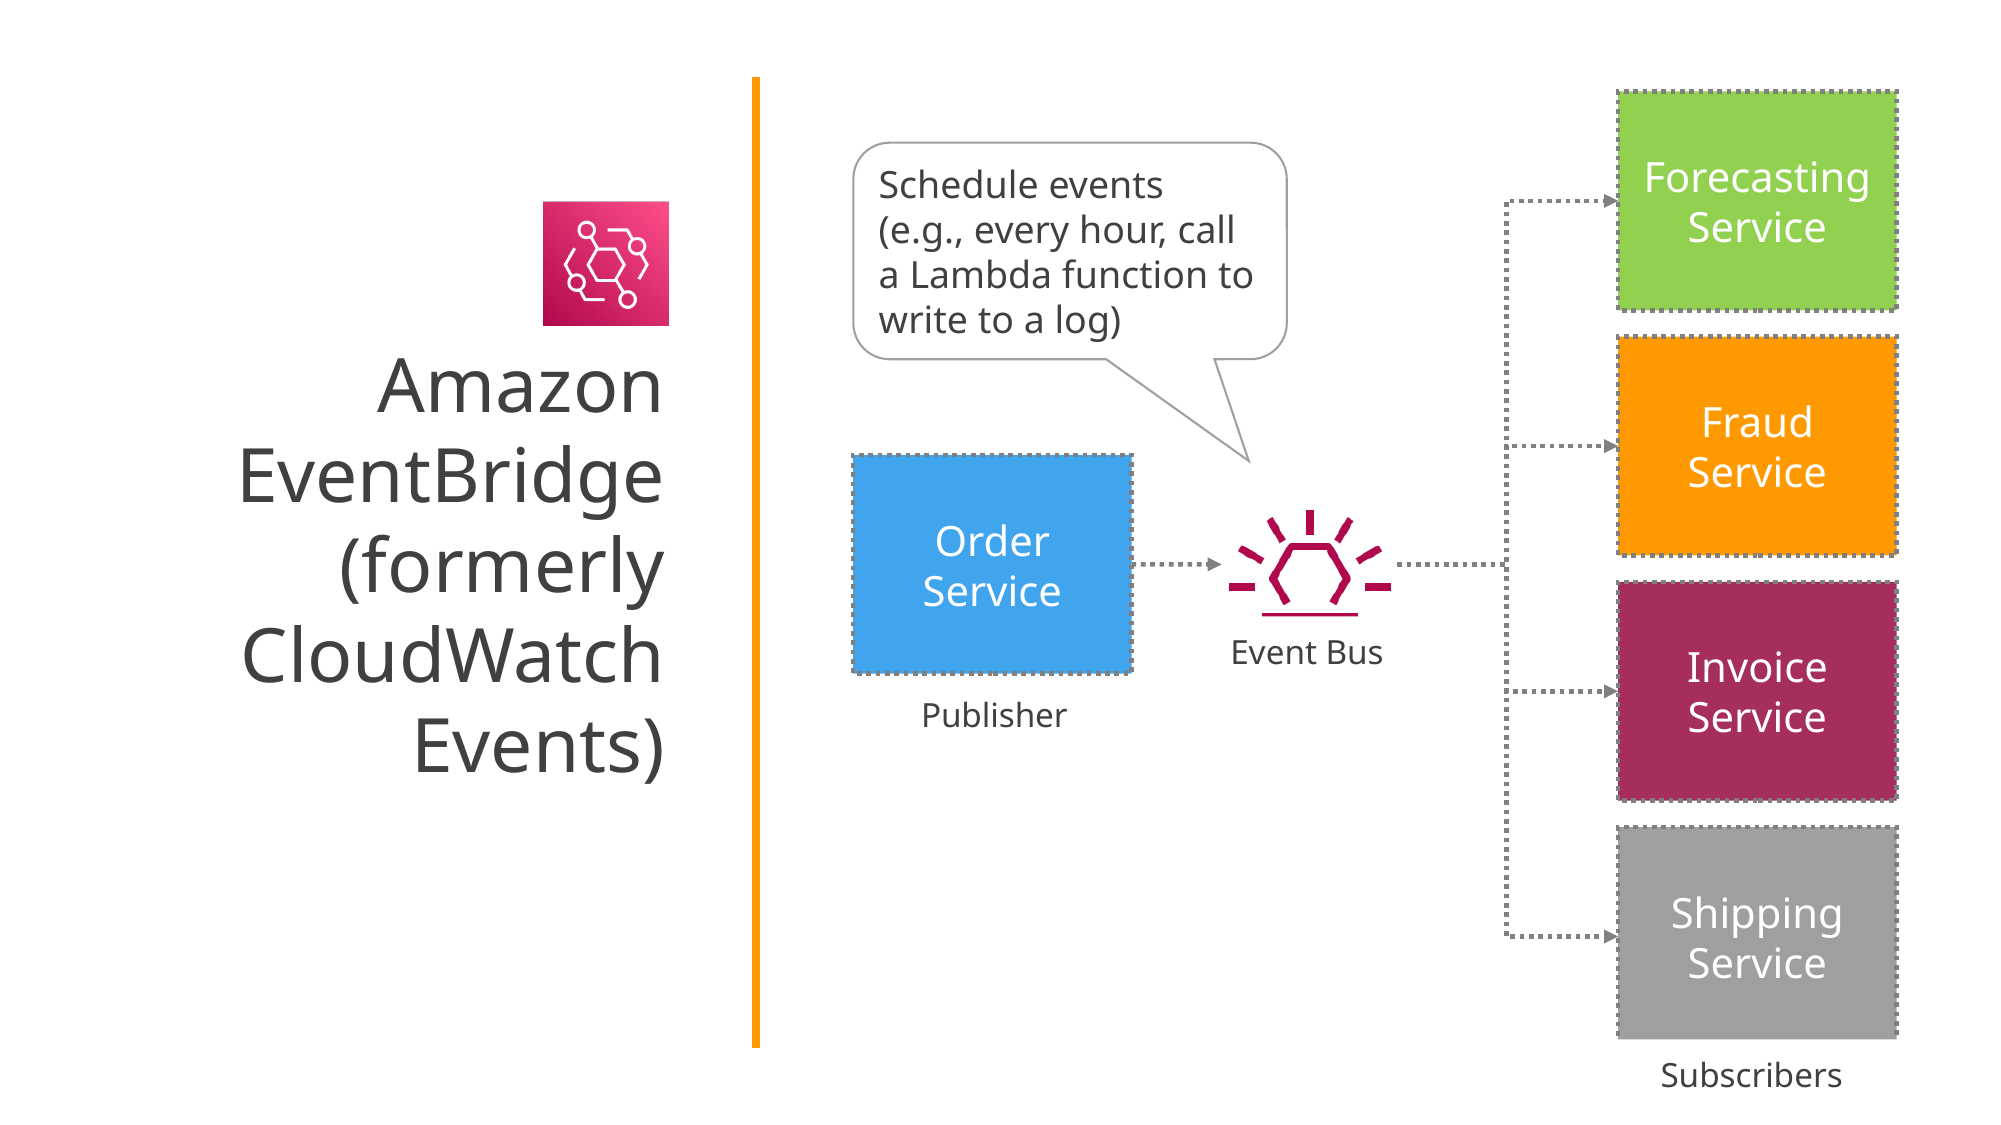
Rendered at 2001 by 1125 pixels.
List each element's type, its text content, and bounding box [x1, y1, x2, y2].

text_box Forecasting Service [1617, 90, 1898, 311]
text_box Publisher [913, 679, 1087, 740]
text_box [1397, 446, 1619, 564]
text_box Event Bus [1225, 653, 1397, 677]
picture [1221, 476, 1398, 653]
text_box Order Service [852, 454, 1133, 675]
text_box Schedule events (e.g., every hour, call a Lambda function to write to a log) [852, 141, 1288, 464]
text_box Shipping Service [1617, 826, 1898, 1039]
text_box Fraud Service [1619, 336, 1898, 557]
picture [543, 200, 669, 326]
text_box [1397, 564, 1619, 937]
text_box Invoice Service [1619, 581, 1898, 802]
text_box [1397, 200, 1619, 446]
list Amazon EventBridge (formerly CloudWatch Events) [91, 76, 680, 1048]
text_box Subscribers [1595, 1039, 1919, 1100]
